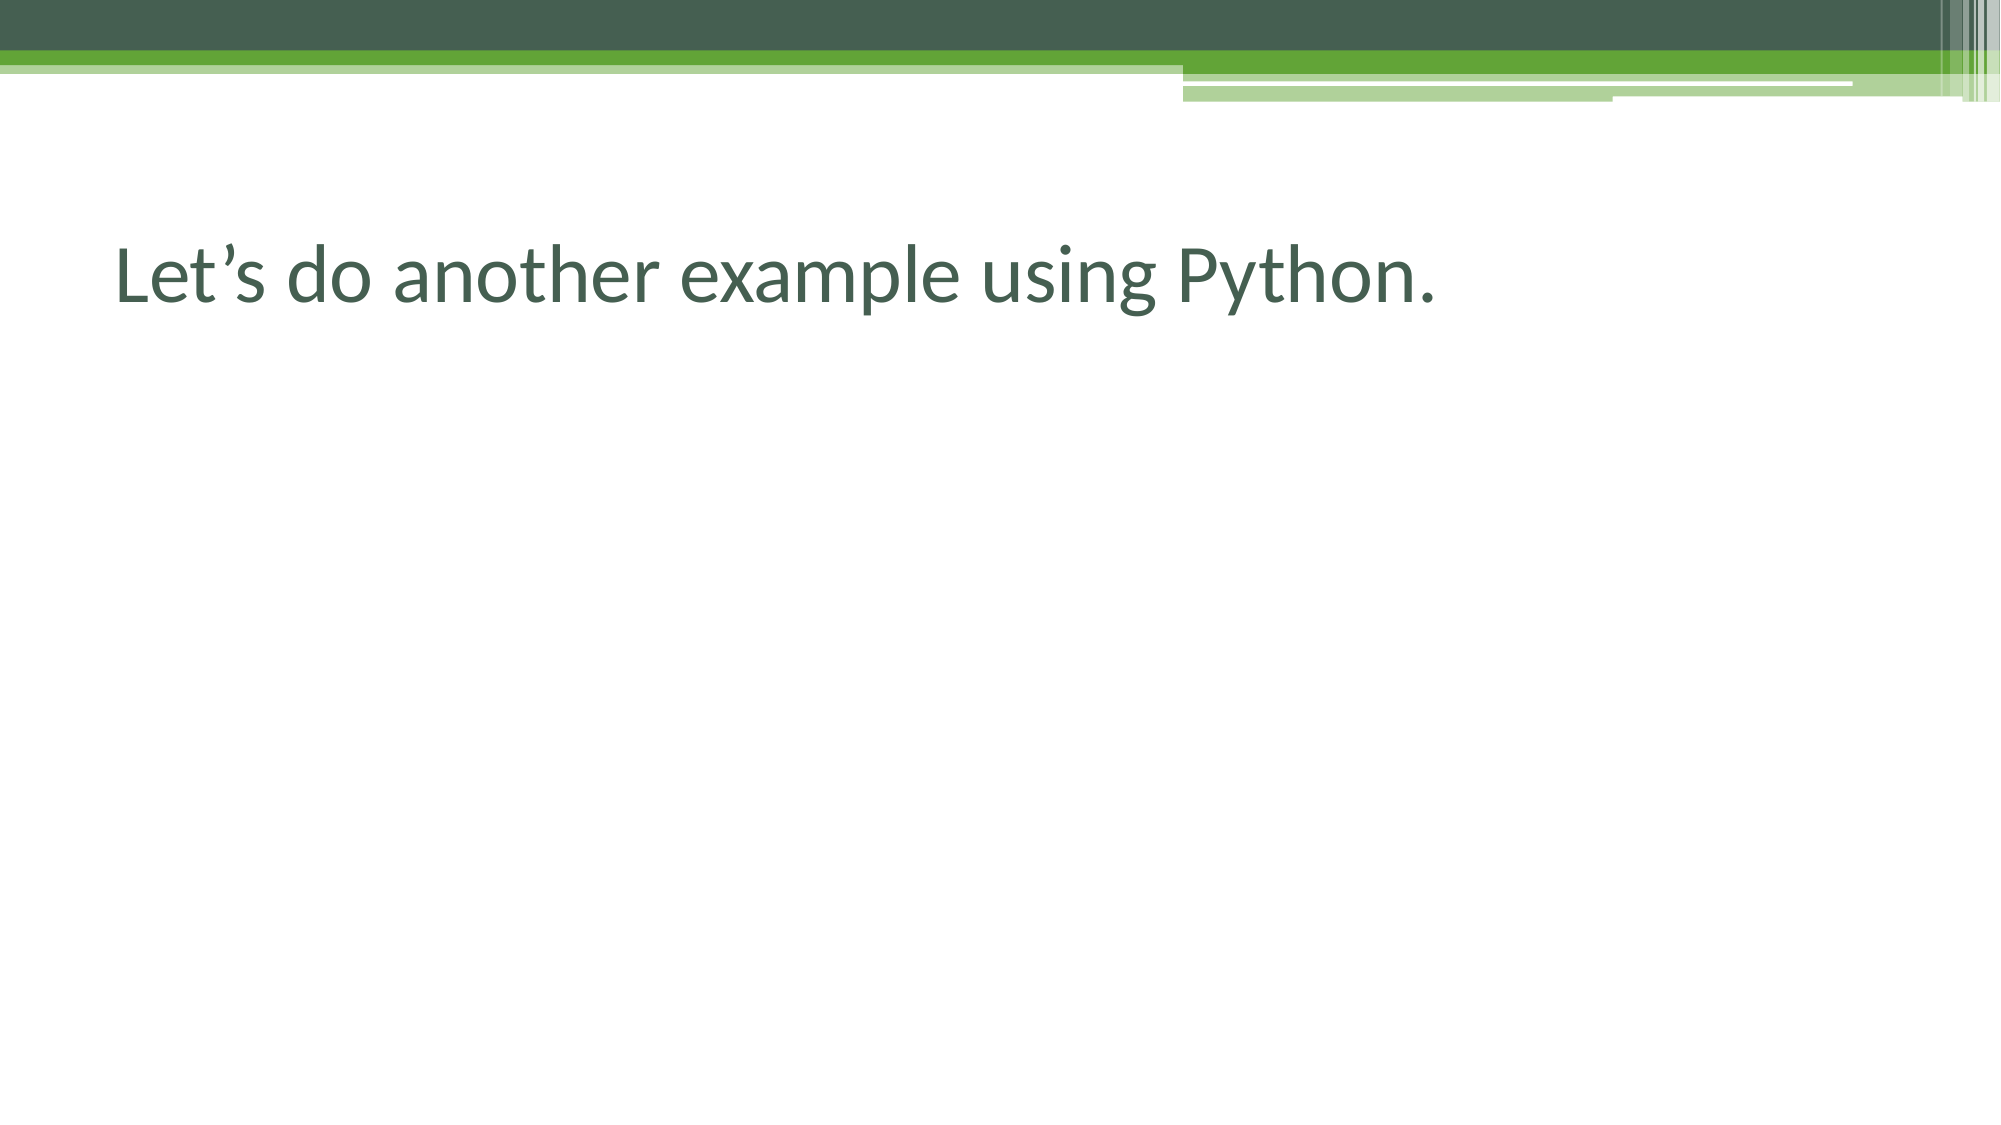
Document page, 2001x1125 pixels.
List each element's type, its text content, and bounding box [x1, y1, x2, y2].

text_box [0, 0, 2000, 103]
title Let’s do another example using Python. [112, 217, 1449, 408]
